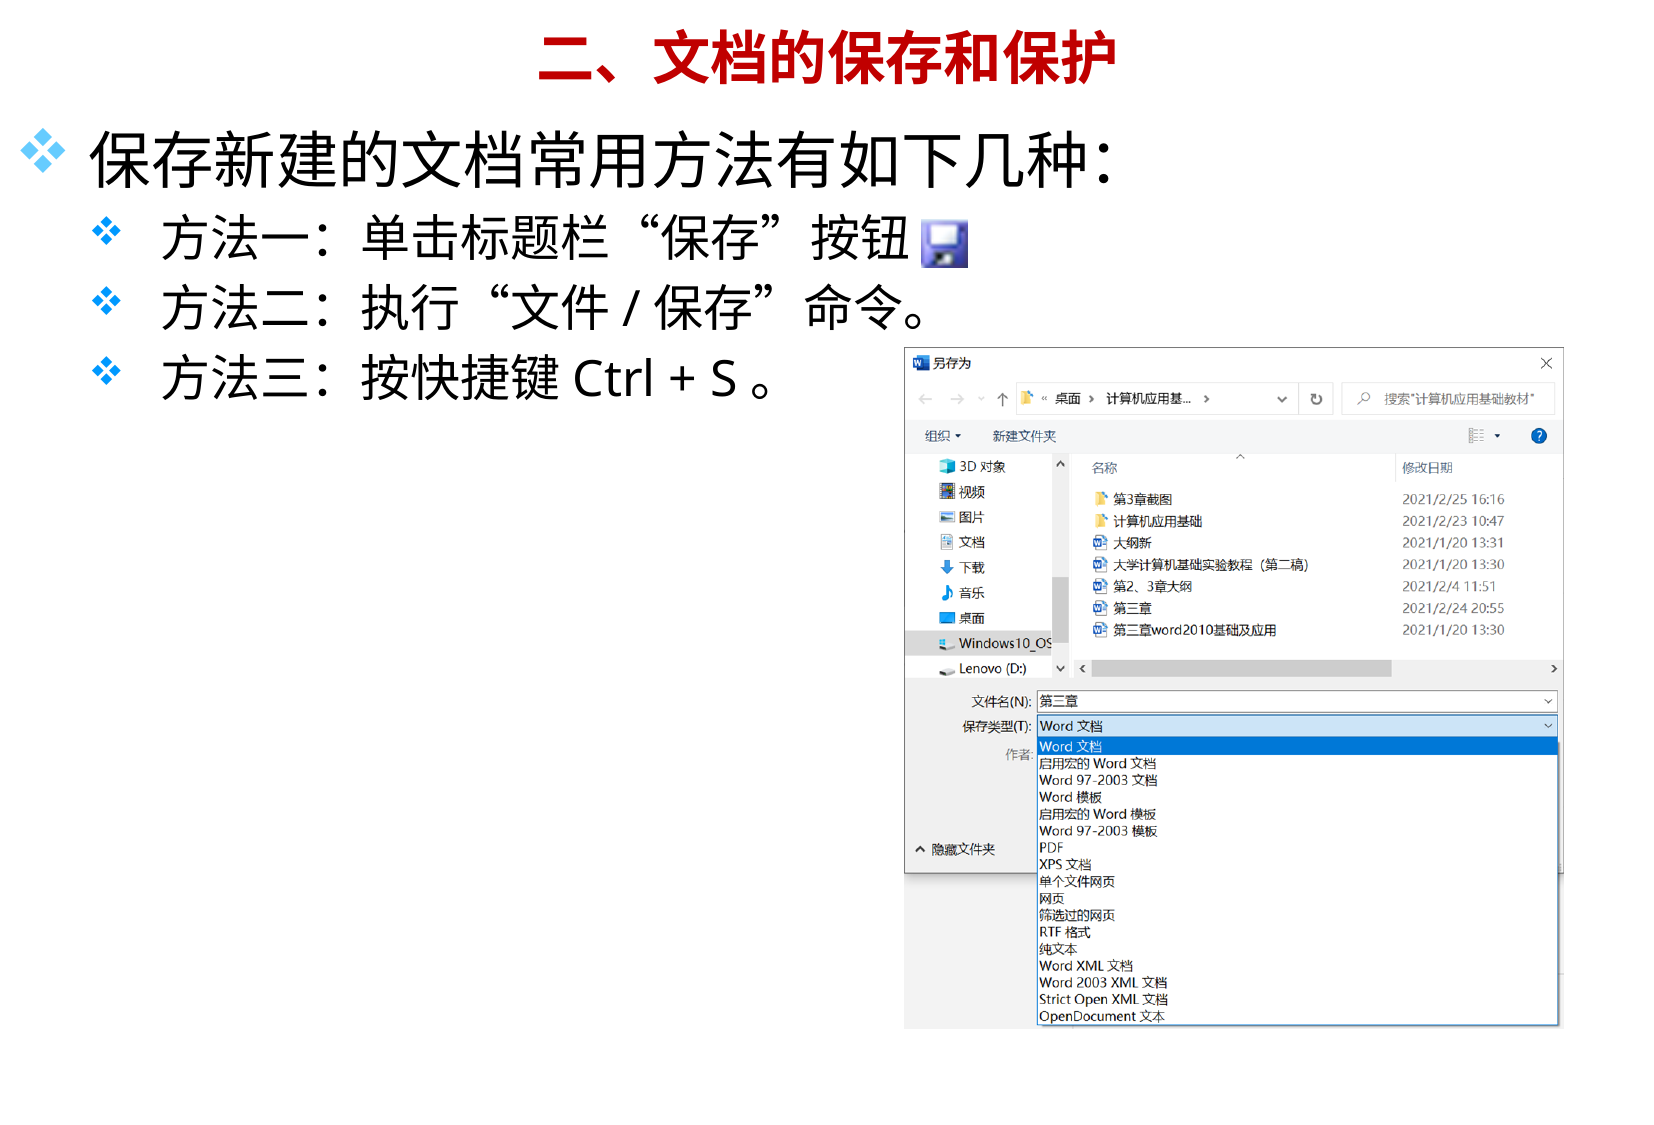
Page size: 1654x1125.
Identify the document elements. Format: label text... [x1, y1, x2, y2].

picture [920, 219, 968, 269]
list 保存新建的文档常用方法有如下几种： 方法一：单击标题栏“保存”按钮 。 方法二：执行“文件/保存”命令。 方法三：按快捷键Ctrl + S。 [0, 113, 1213, 857]
title 二、文档的保存和保护 [83, 0, 1572, 114]
picture [904, 347, 1565, 1030]
